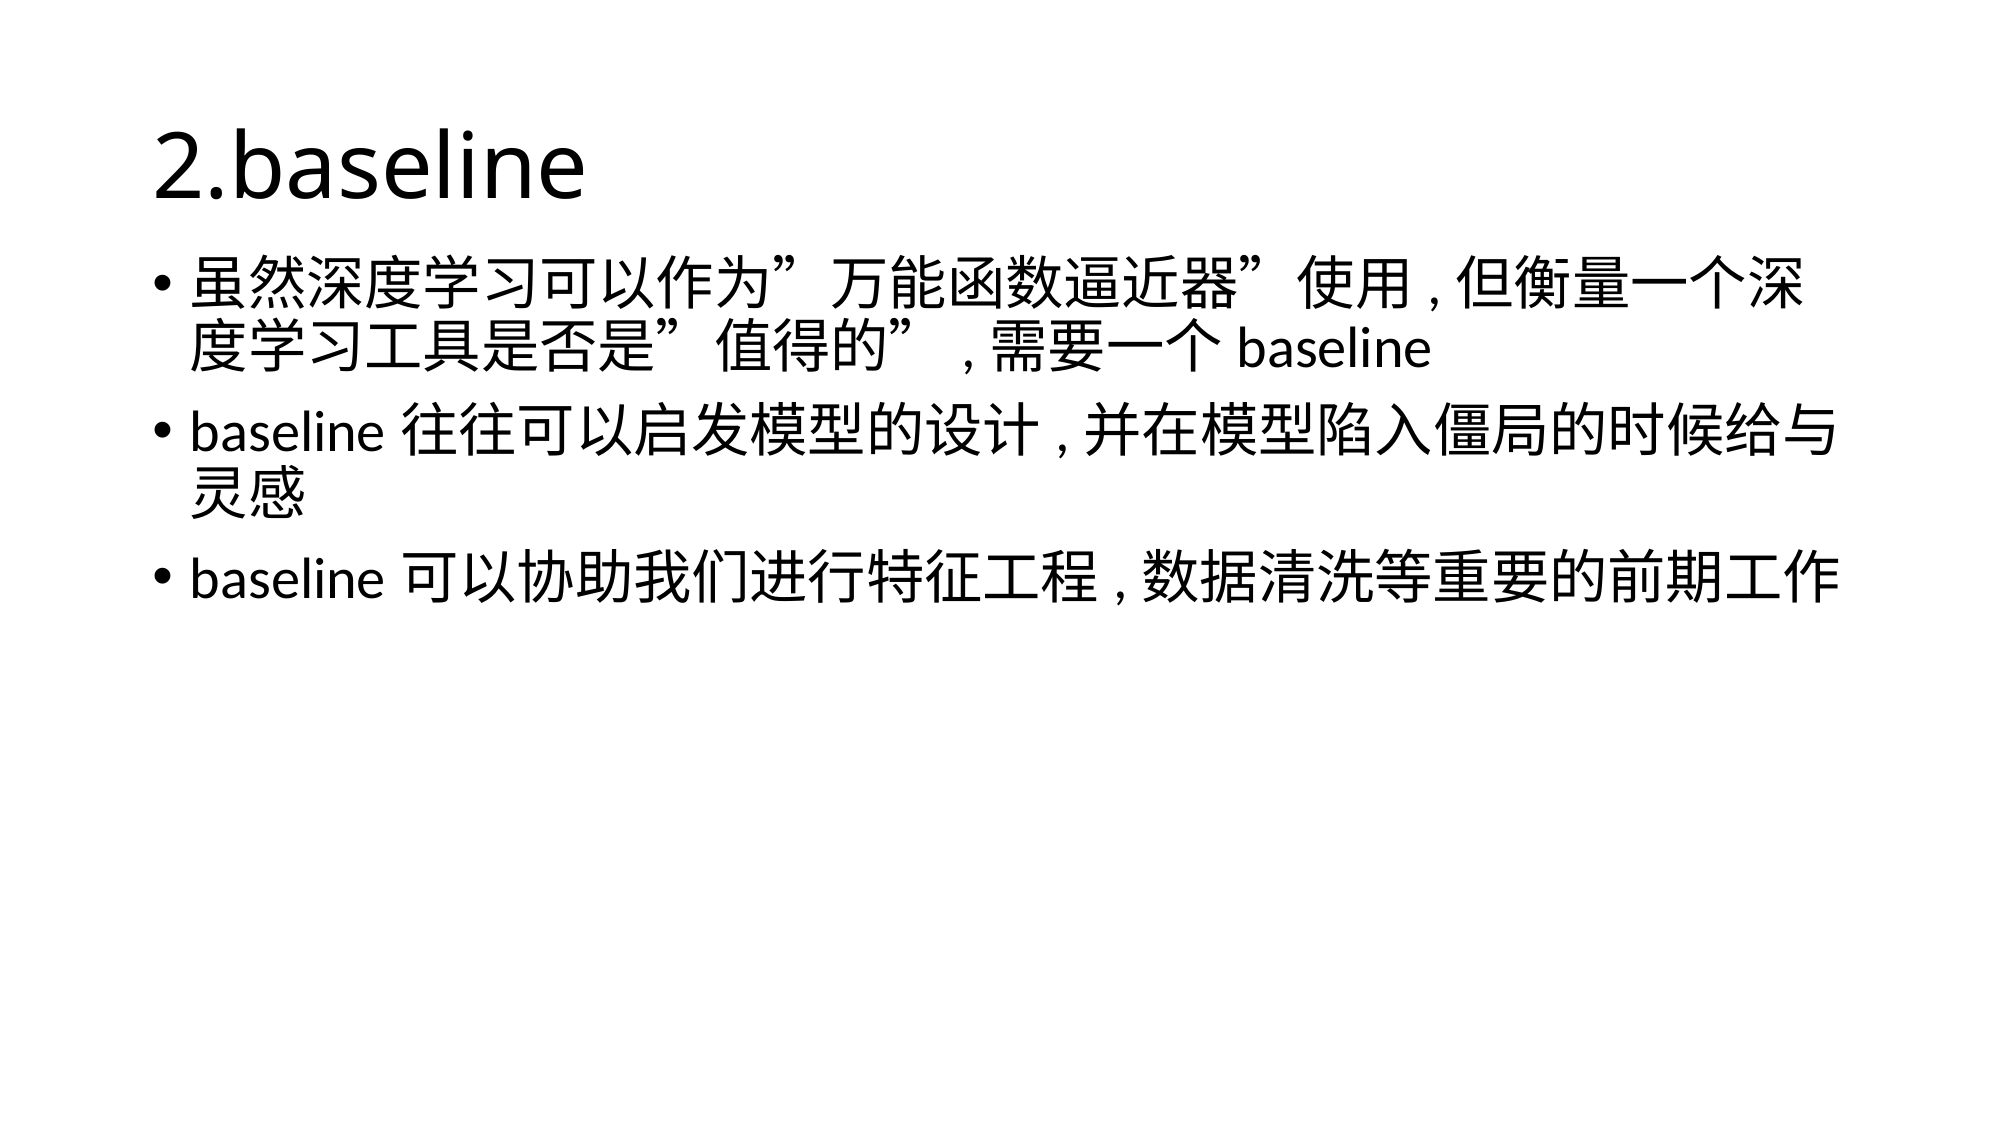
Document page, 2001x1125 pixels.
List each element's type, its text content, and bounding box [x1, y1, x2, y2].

title 2.baseline [137, 59, 1863, 246]
list 虽然深度学习可以作为”万能函数逼近器”使用,但衡量一个深度学习工具是否是”值得的”,需要一个baseline baseline往往可以启发模型的设计,并在模型陷入僵局的时候给与灵感 baseline可以协助我们进行特征工程,数据清洗等重要的前期工作 [137, 246, 1863, 1014]
